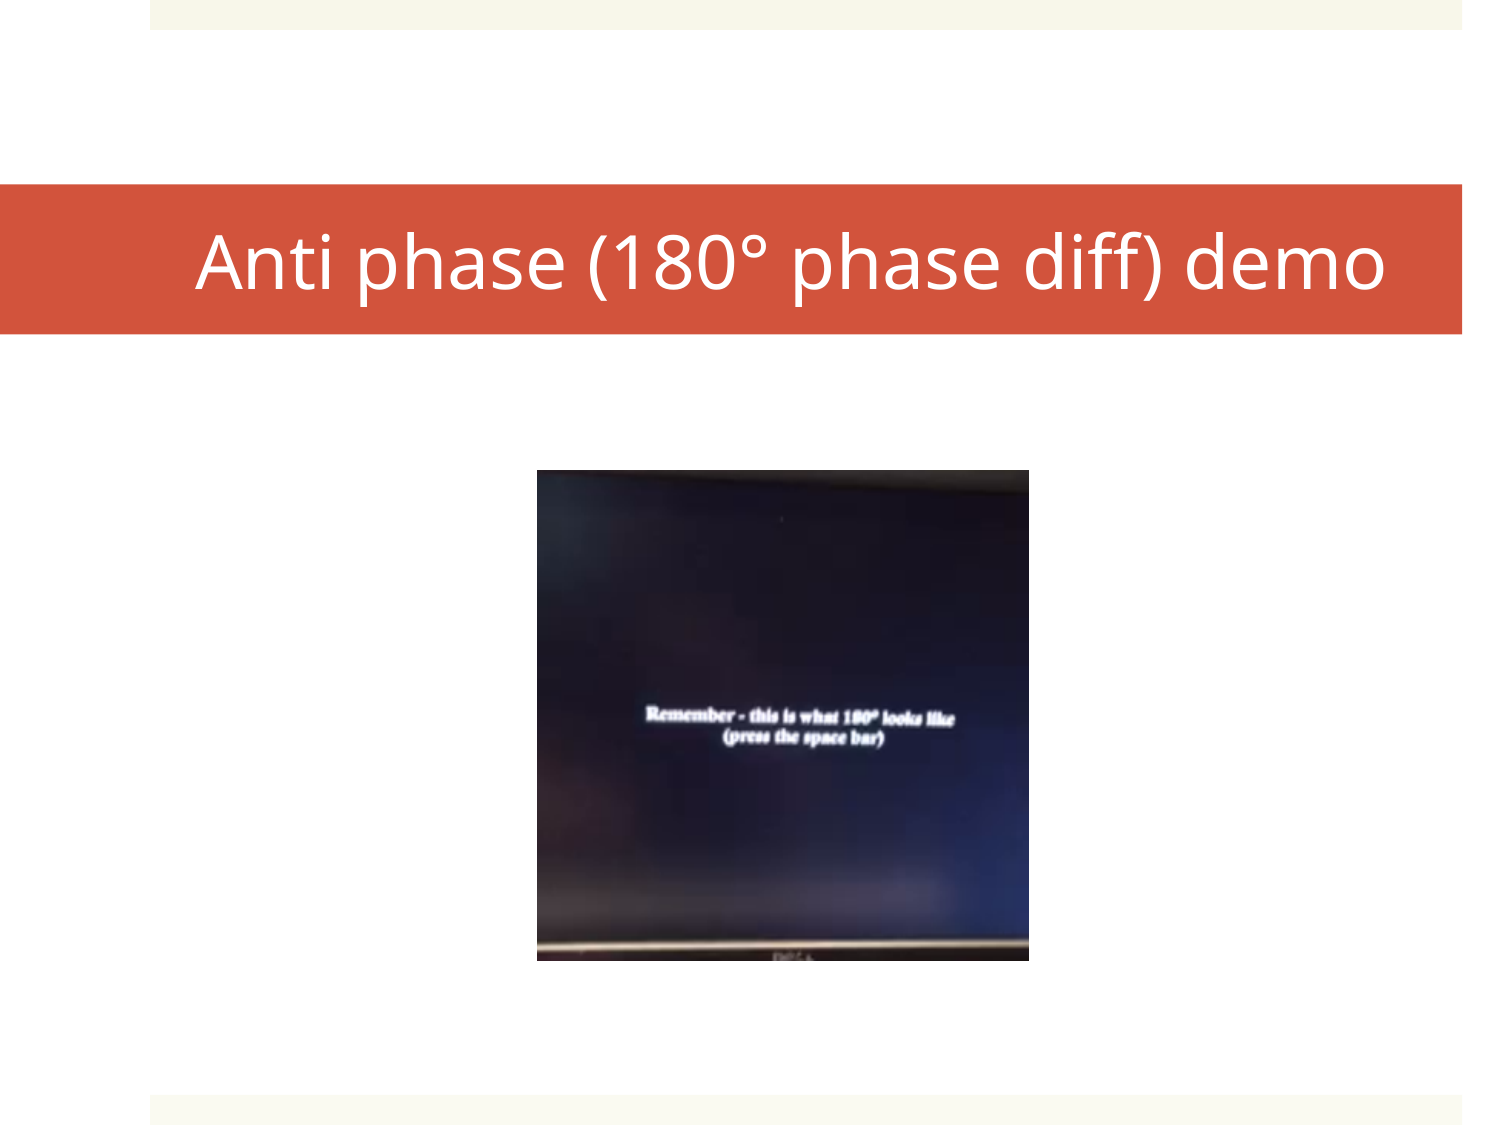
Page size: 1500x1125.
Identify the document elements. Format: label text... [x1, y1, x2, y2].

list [535, 468, 1030, 962]
title Anti phase (180° phase diff) demo [0, 184, 1463, 335]
